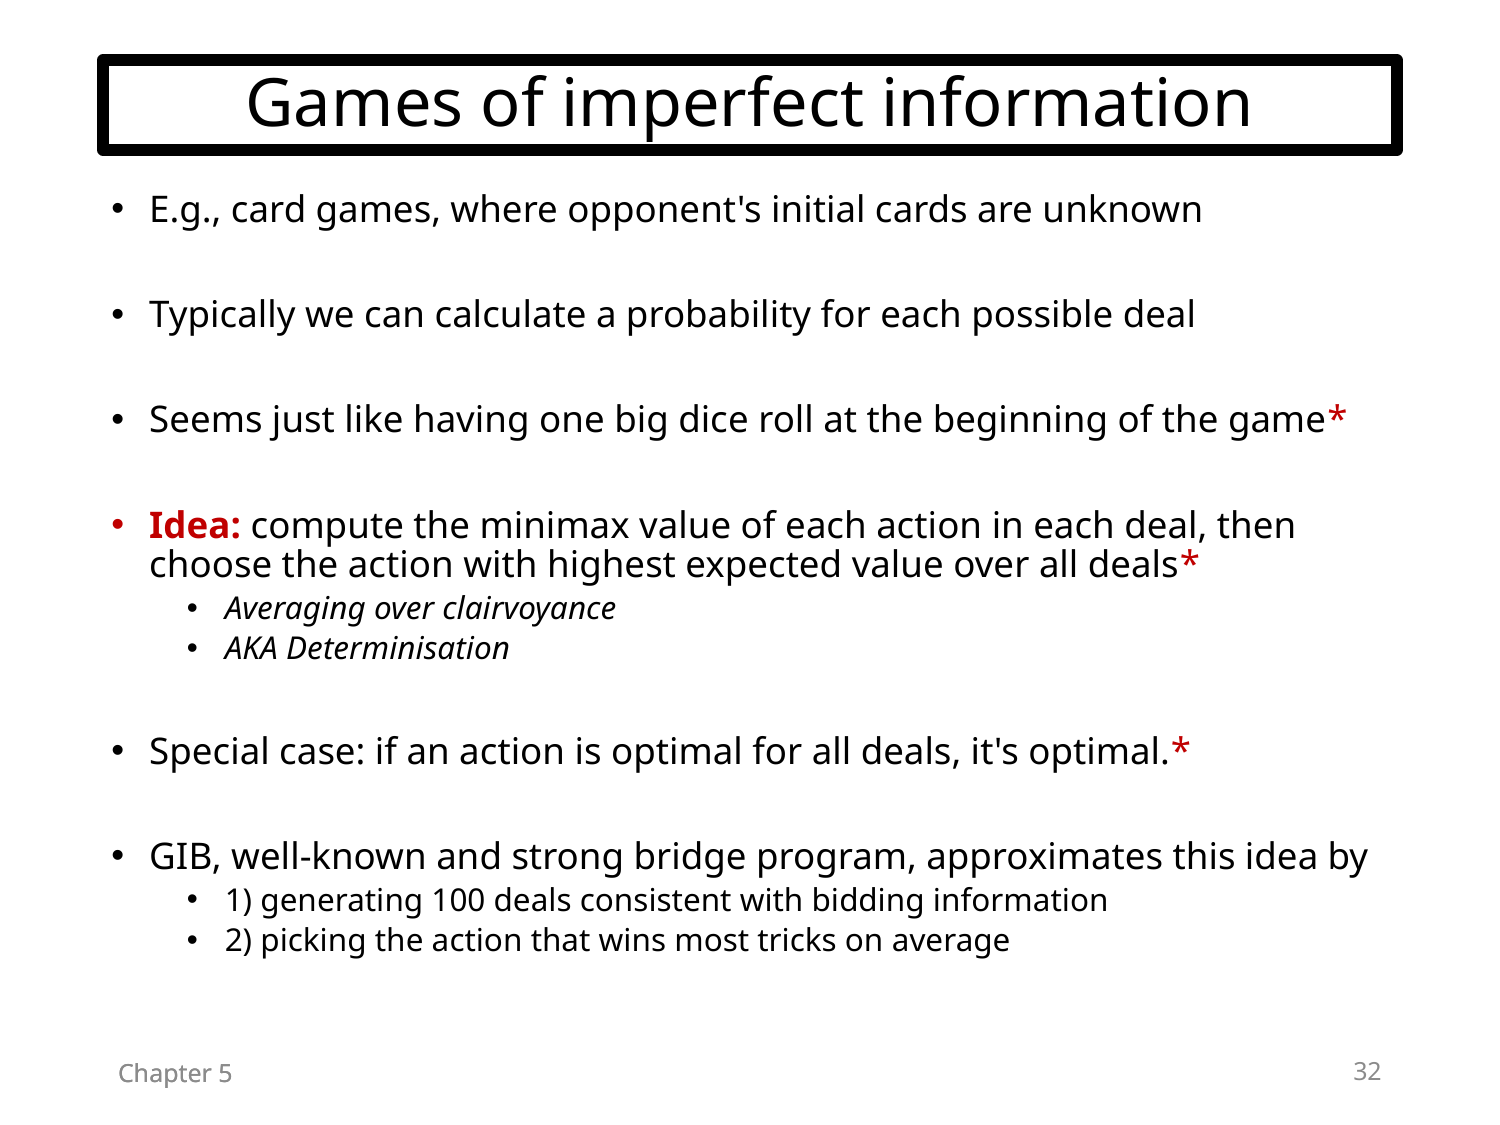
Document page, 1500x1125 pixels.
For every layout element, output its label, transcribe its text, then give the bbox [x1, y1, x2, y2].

slide_number 32 [1059, 1042, 1397, 1103]
title Games of imperfect information [97, 54, 1403, 156]
list E.g., card games, where opponent's initial cards are unknown Typically we can calculate a probability for each possible deal Seems just like having one big dice roll at the beginning of the game* Idea: compute the minimax value of each action in each deal, then choose the action with highest expected value over all deals* Averaging over clairvoyance AKA Determinisation Special case: if an action is optimal for all deals, it's optimal.* GIB, well-known and strong bridge program, approximates this idea by 1) generating 100 deals consistent with bidding information 2) picking the action that wins most tricks on average [96, 183, 1401, 1010]
